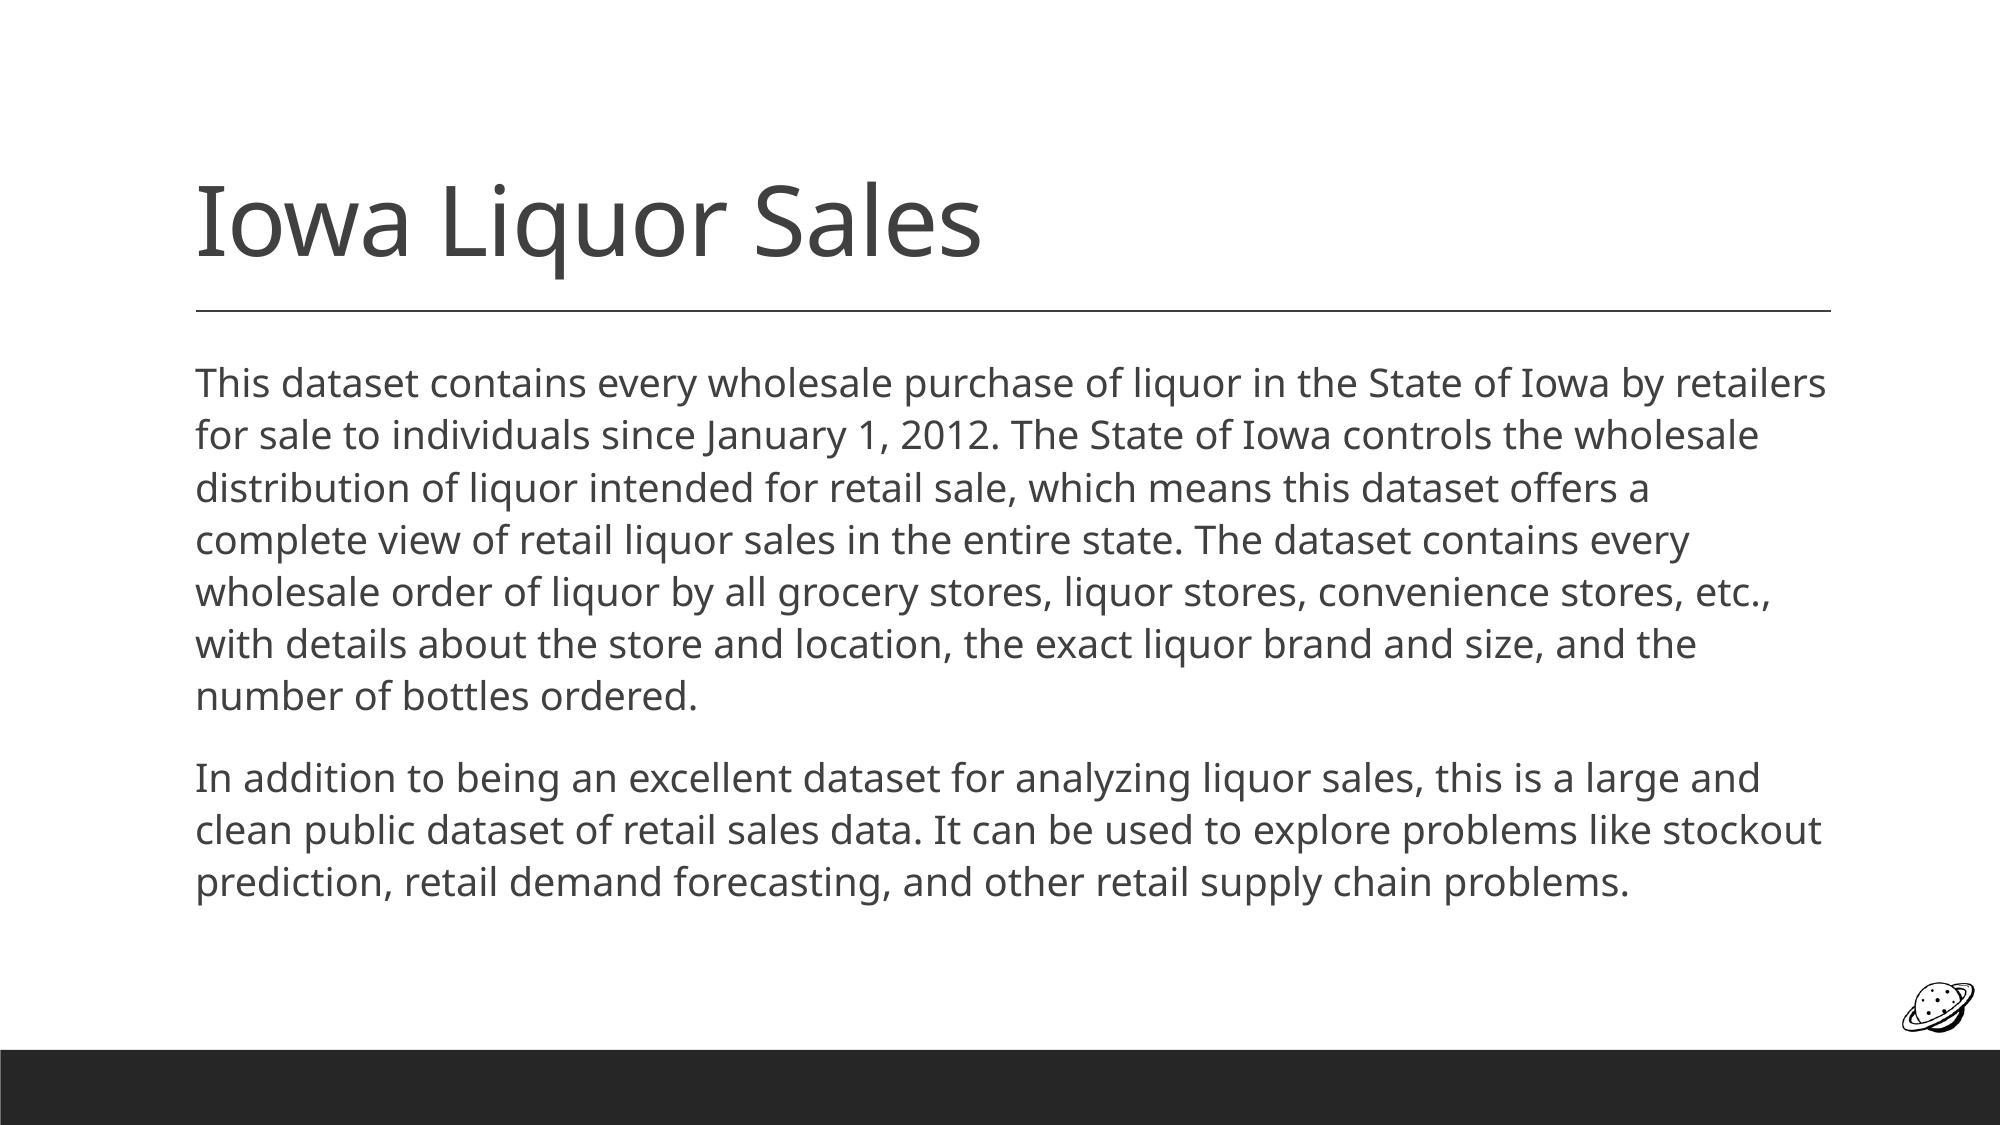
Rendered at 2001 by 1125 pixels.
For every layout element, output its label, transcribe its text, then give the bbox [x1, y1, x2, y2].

title Iowa Liquor Sales [180, 47, 1830, 285]
picture [1892, 962, 1983, 1052]
list This dataset contains every wholesale purchase of liquor in the State of Iowa by retailers for sale to individuals since January 1, 2012. The State of Iowa controls the wholesale distribution of liquor intended for retail sale, which means this dataset offers a complete view of retail liquor sales in the entire state. The dataset contains every wholesale order of liquor by all grocery stores, liquor stores, convenience stores, etc., with details about the store and location, the exact liquor brand and size, and the number of bottles ordered. In addition to being an excellent dataset for analyzing liquor sales, this is a large and clean public dataset of retail sales data. It can be used to explore problems like stockout prediction, retail demand forecasting, and other retail supply chain problems. [180, 345, 1830, 963]
